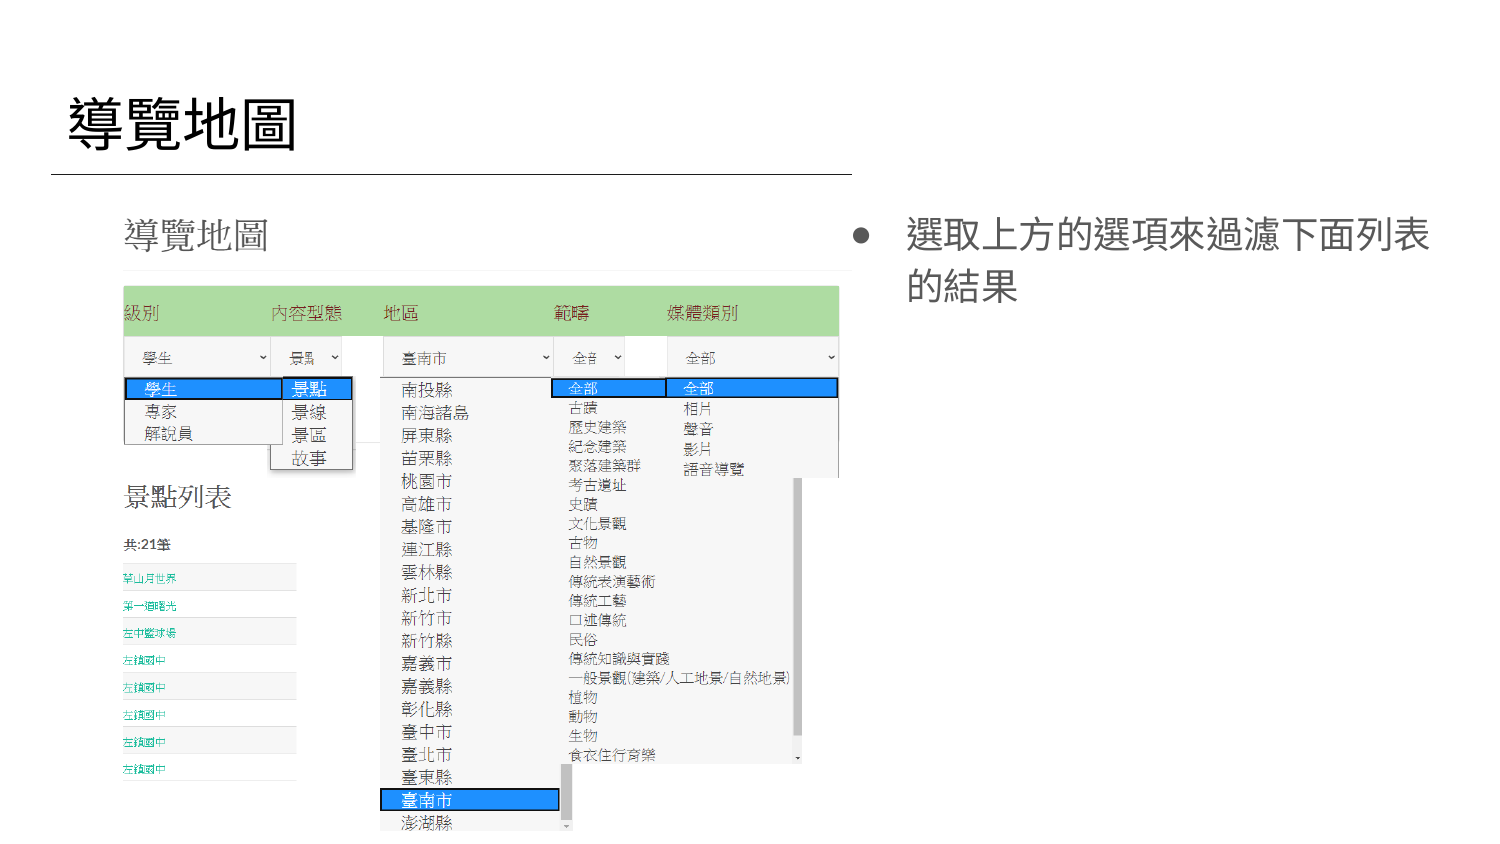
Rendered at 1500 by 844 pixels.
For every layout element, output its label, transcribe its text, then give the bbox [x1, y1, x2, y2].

title 導覽地圖 [51, 72, 1449, 167]
picture [50, 174, 852, 831]
list 選取上方的選項來過濾下面列表的結果 [816, 189, 1449, 836]
